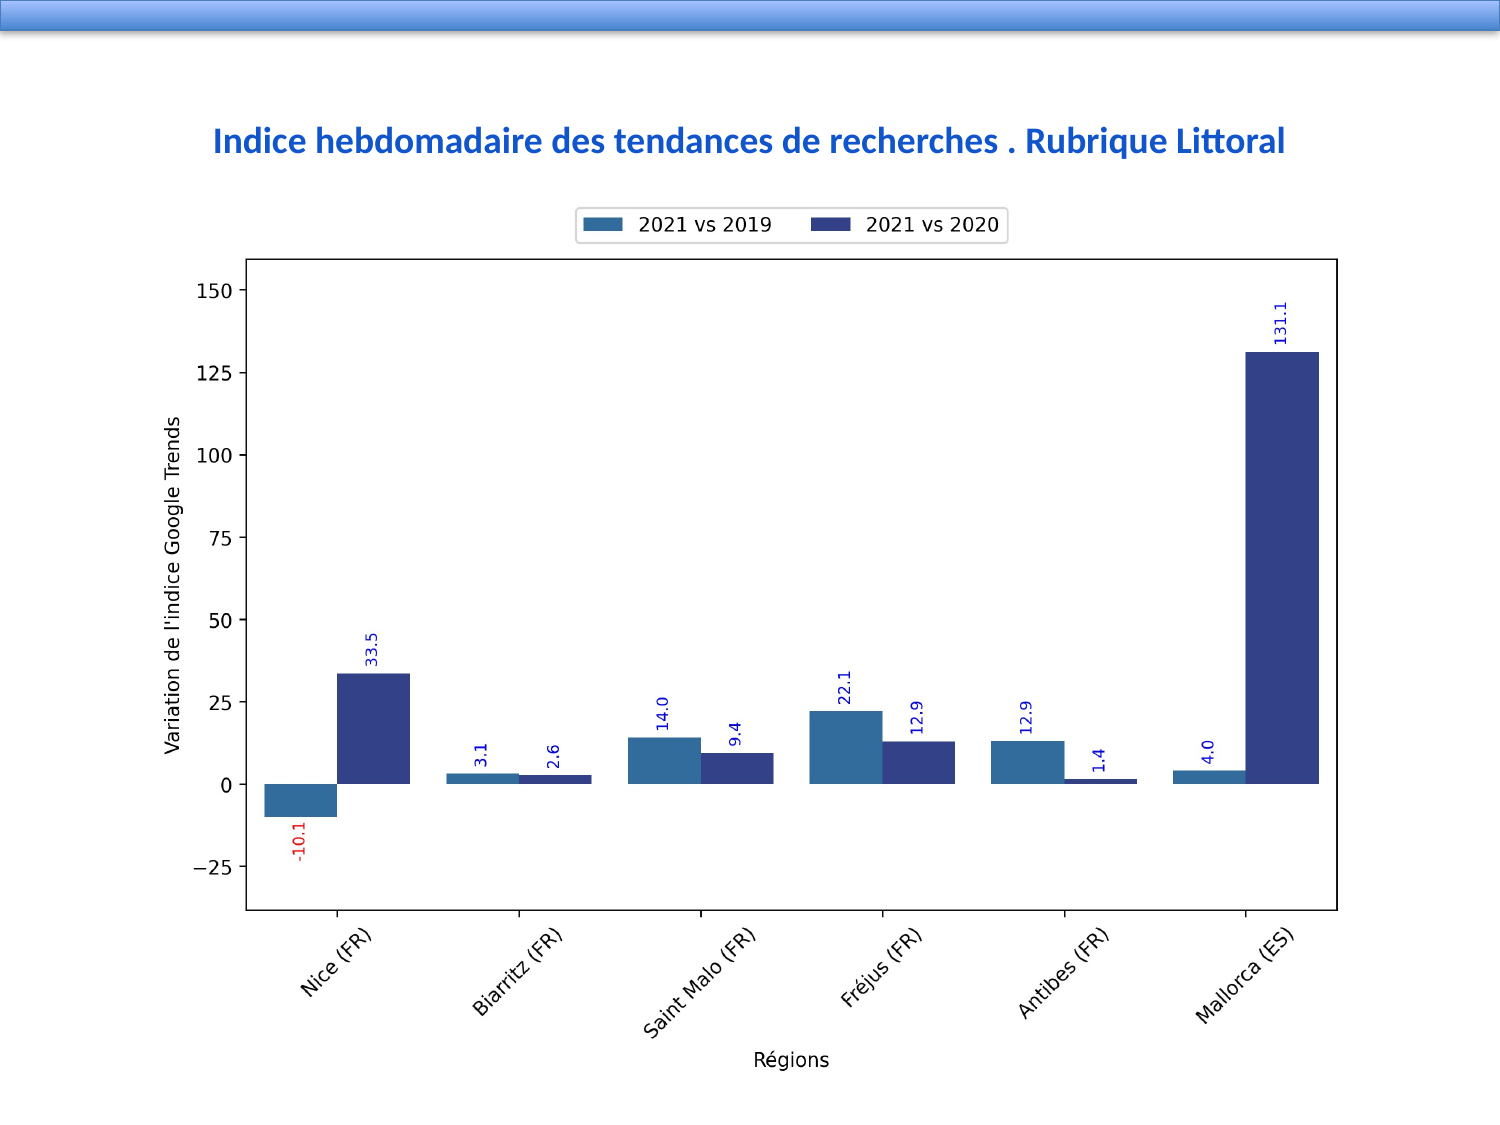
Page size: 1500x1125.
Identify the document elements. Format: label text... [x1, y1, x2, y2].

picture [149, 194, 1351, 1084]
title Indice hebdomadaire des tendances de recherches . Rubrique Littoral [75, 45, 1425, 233]
text_box [0, 0, 1500, 31]
